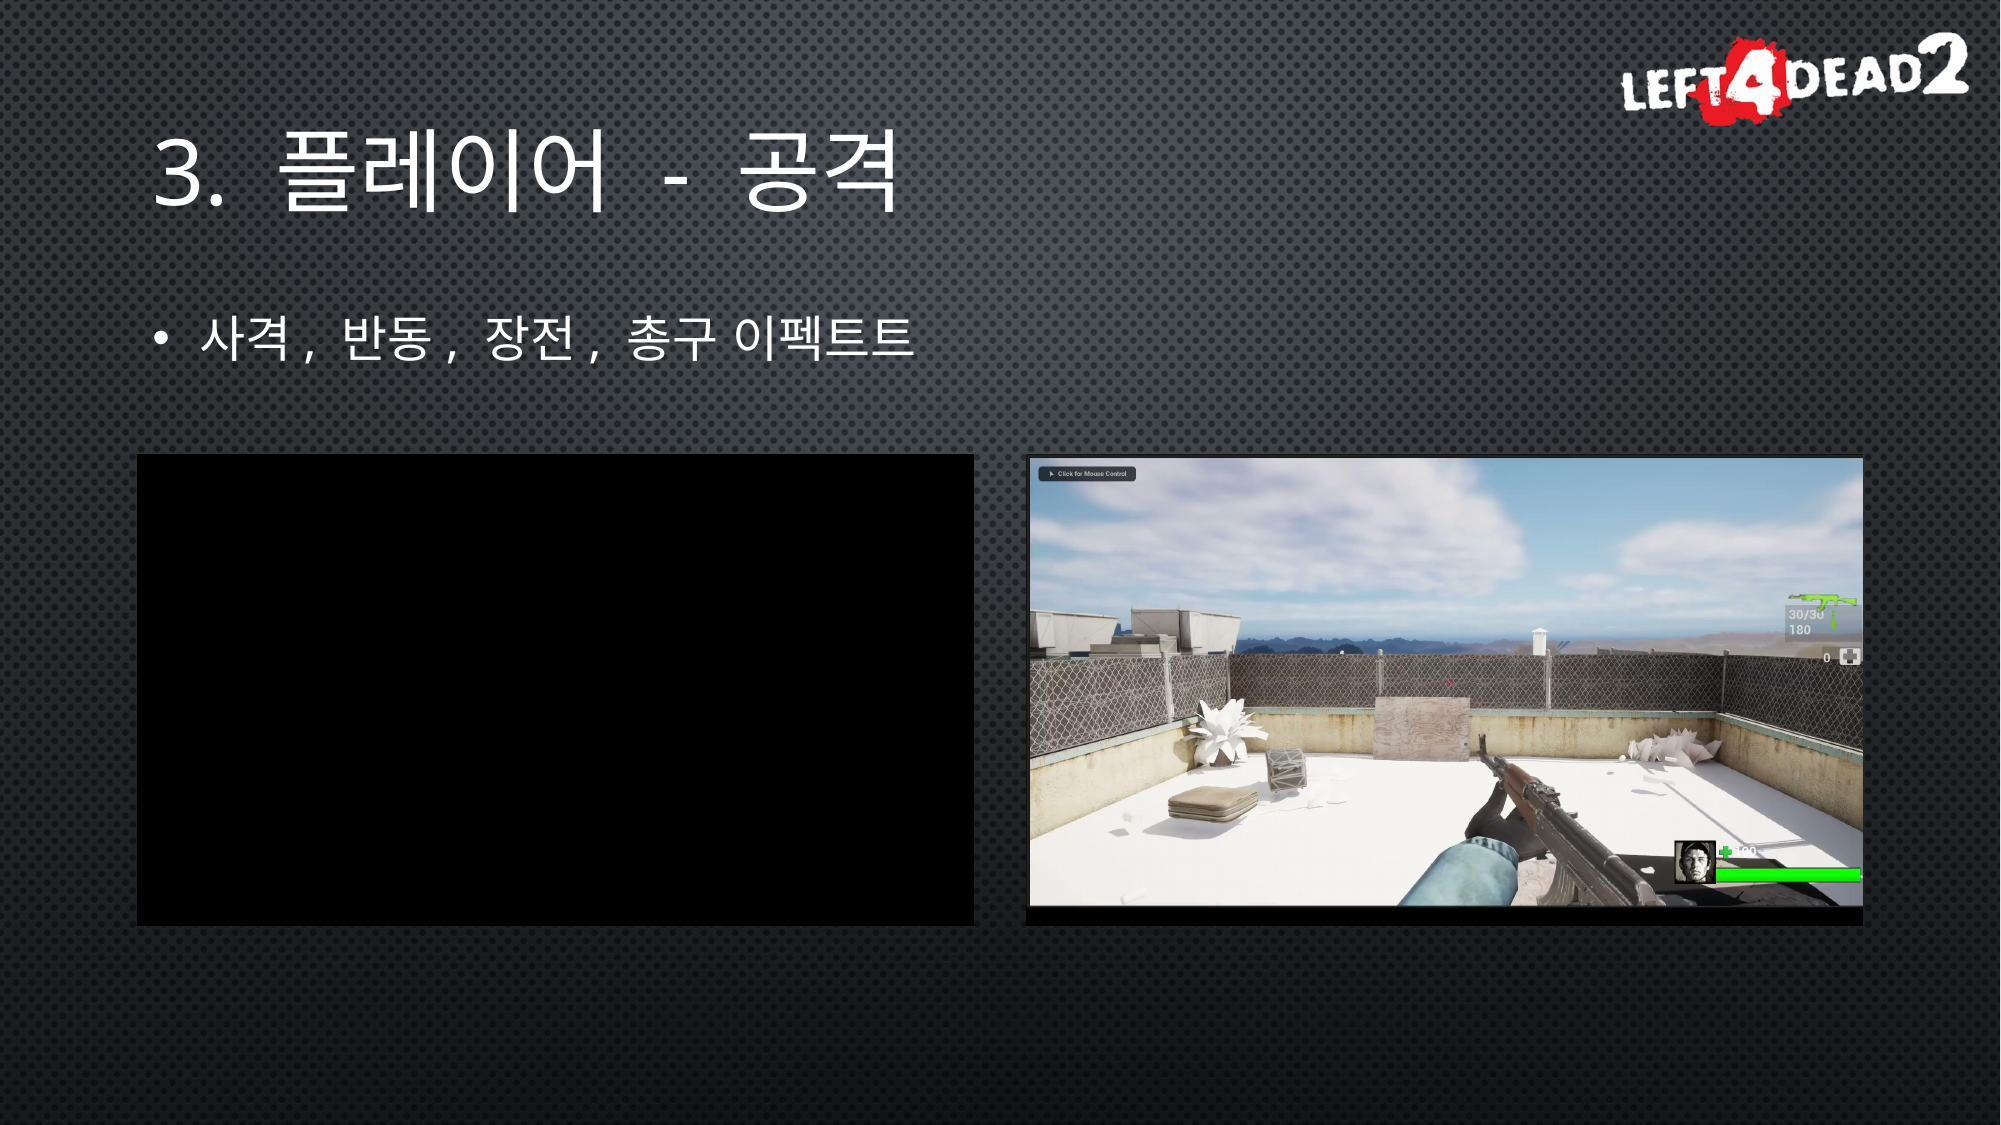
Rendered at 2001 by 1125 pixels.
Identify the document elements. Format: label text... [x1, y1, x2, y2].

picture [0, 0, 2001, 1125]
title 3. 플레이어 - 공격 [137, 59, 1863, 278]
list 사격, 반동, 장전, 총구 이펙트트 [137, 299, 1863, 1014]
